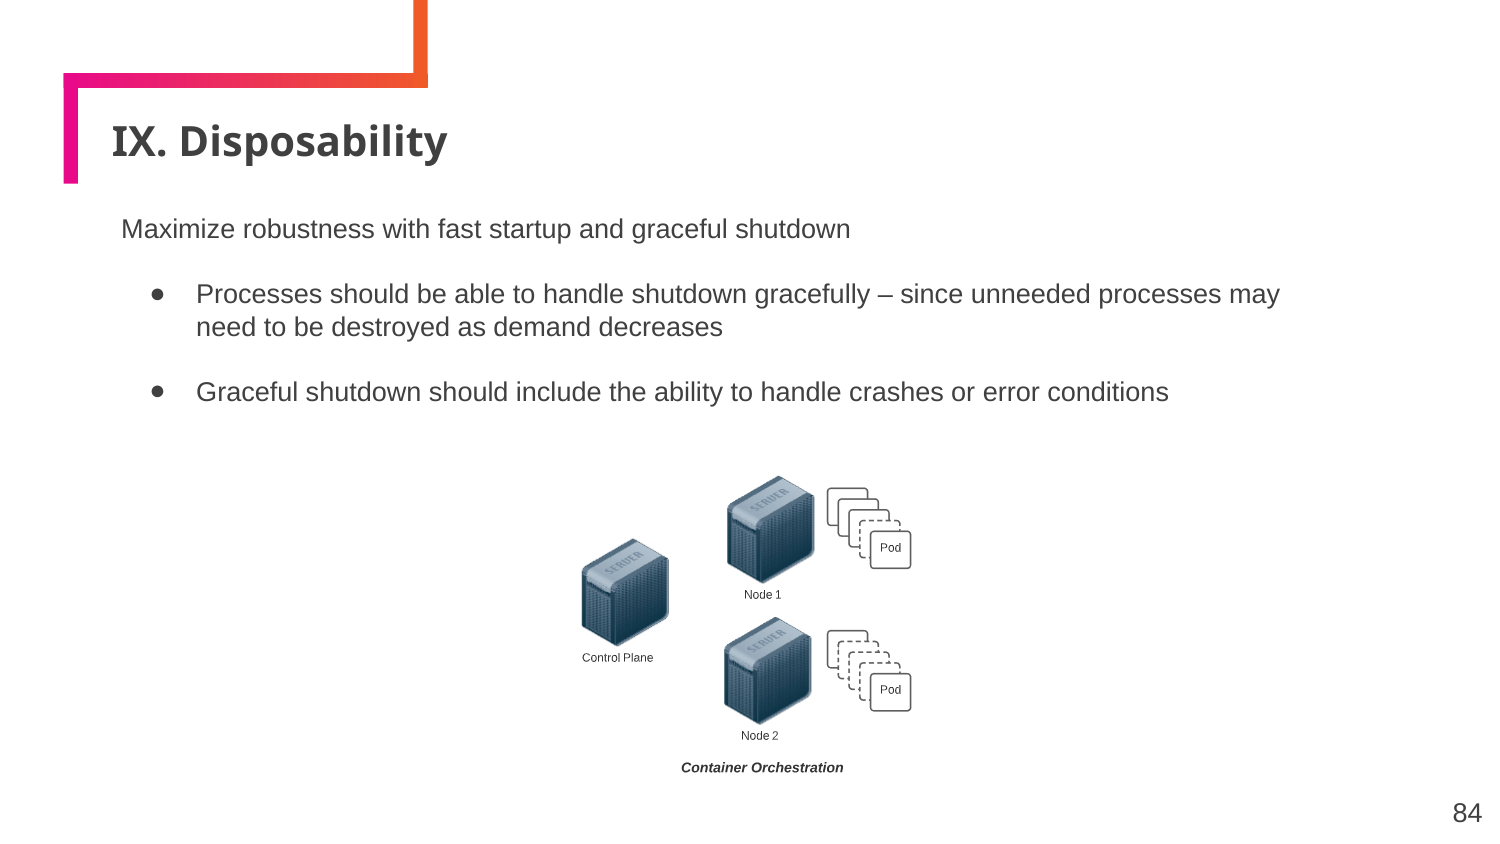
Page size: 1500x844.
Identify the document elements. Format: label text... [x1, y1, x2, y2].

subtitle Maximize robustness with fast startup and graceful shutdown Processes should be able to handle shutdown gracefully – since unneeded processes may need to be destroyed as demand decreases Graceful shutdown should include the ability to handle crashes or error conditions [100, 206, 1352, 727]
title IX. Disposability [100, 117, 1455, 169]
slide_number 84 [1403, 779, 1494, 844]
picture [552, 459, 945, 784]
